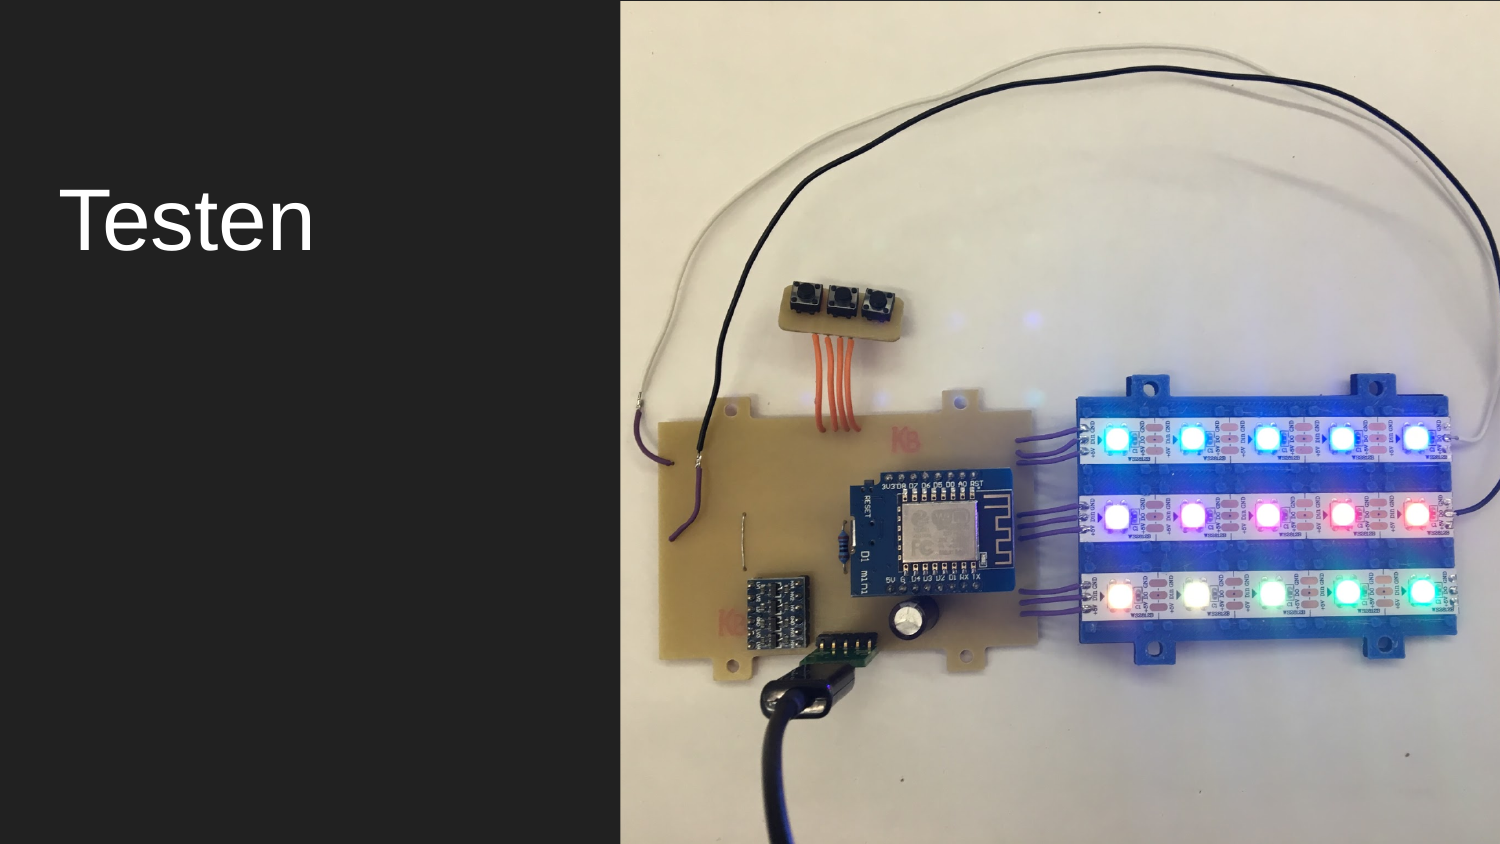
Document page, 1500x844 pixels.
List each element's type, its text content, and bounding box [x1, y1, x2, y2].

picture [620, 0, 1500, 844]
title Testen [43, 36, 620, 284]
